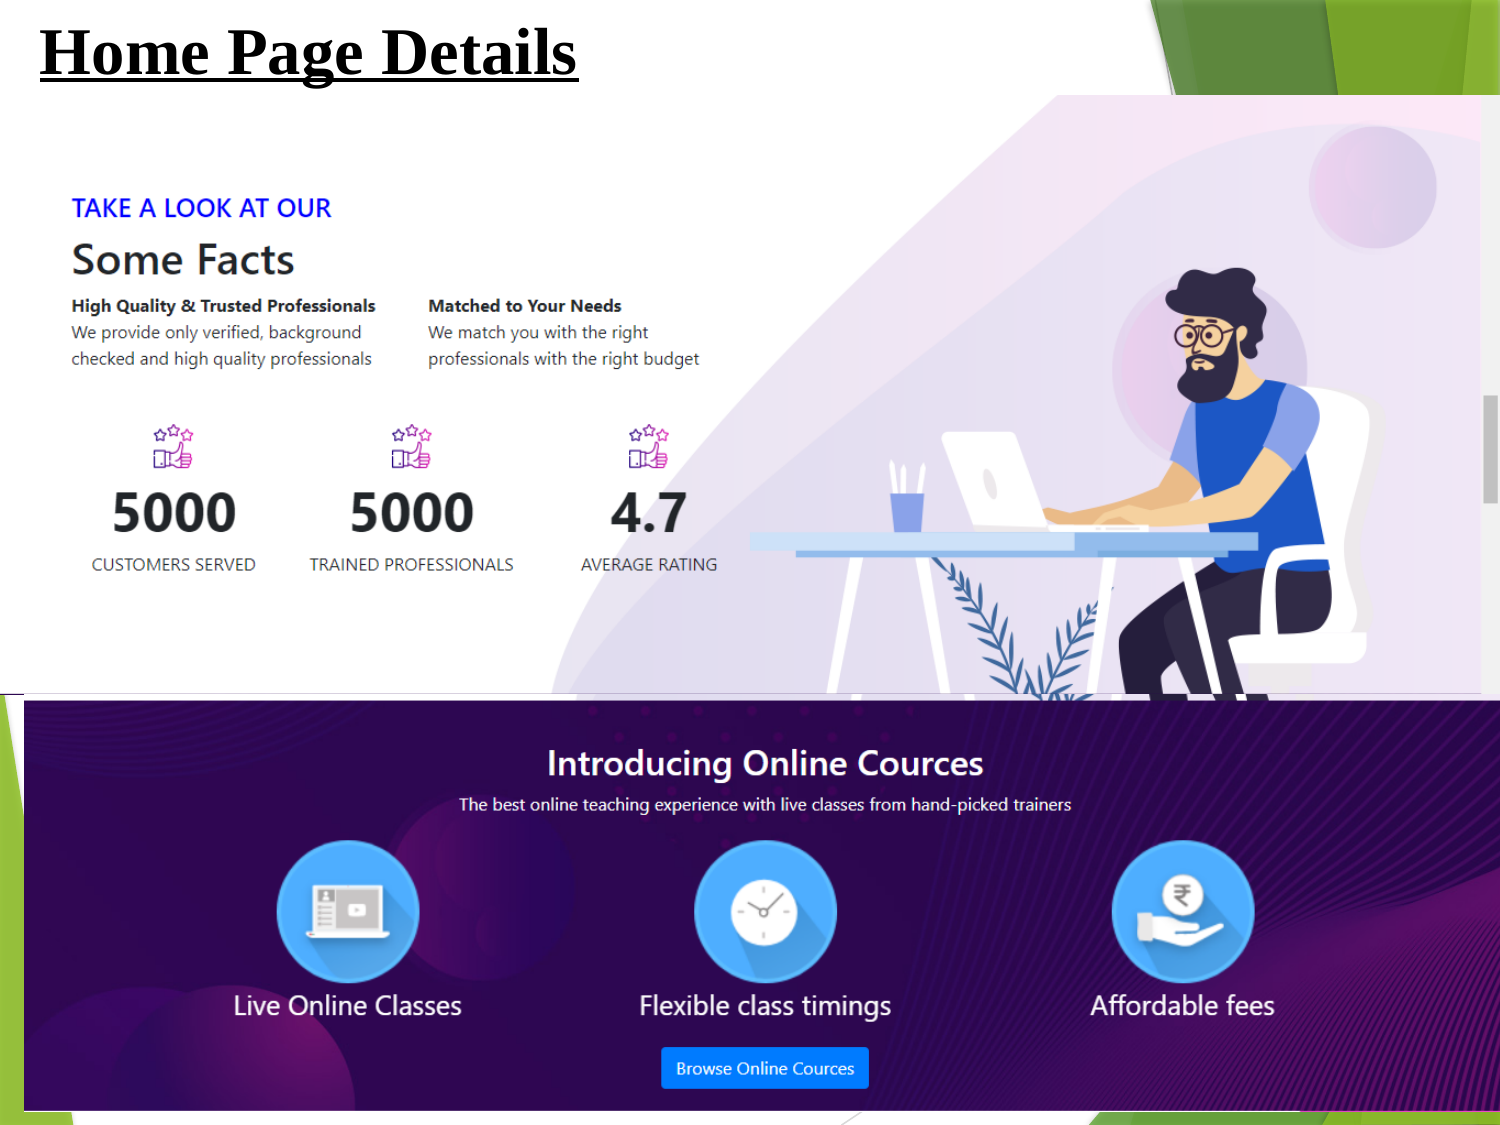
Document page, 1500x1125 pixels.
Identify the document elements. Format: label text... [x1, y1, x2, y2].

picture [0, 95, 1500, 1113]
text_box Home Page Details [24, 0, 638, 94]
